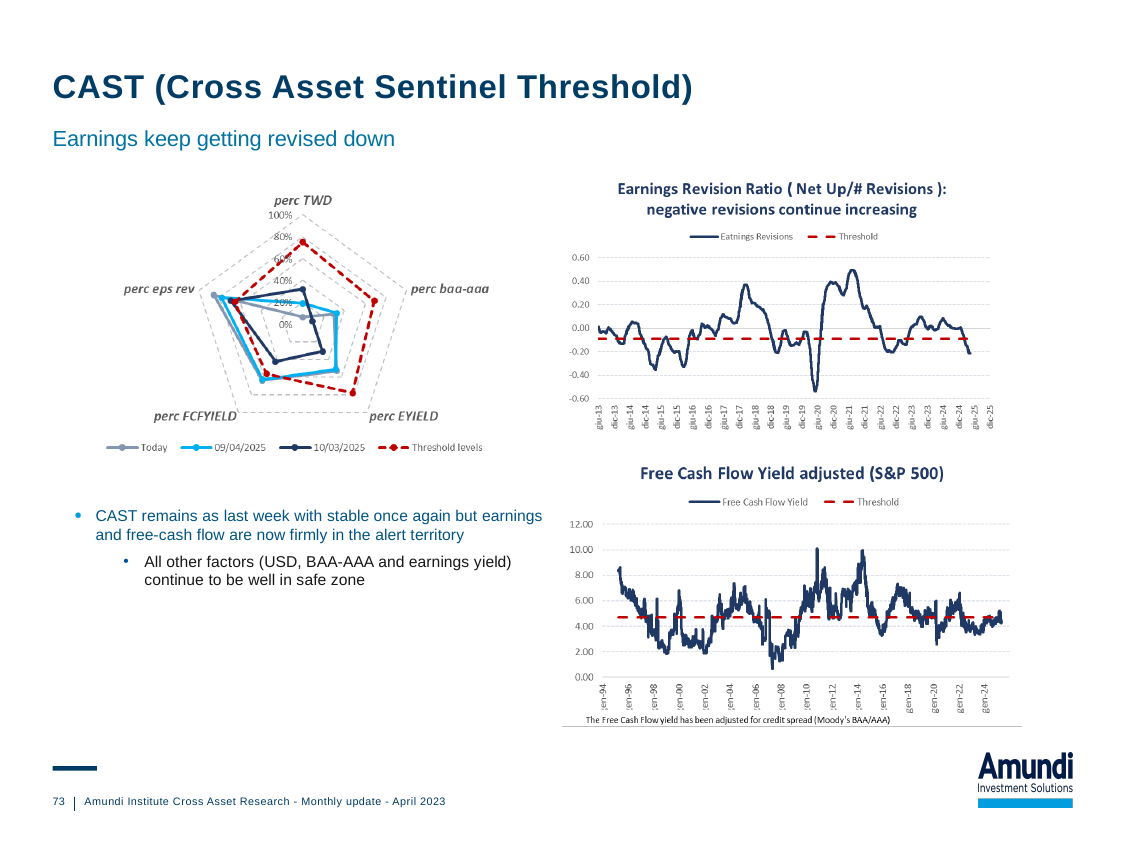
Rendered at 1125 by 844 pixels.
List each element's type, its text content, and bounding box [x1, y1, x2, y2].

title CAST (Cross Asset Sentinel Threshold) [52, 70, 1073, 119]
list Earnings keep getting revised down [52, 124, 1073, 163]
picture [562, 452, 1022, 727]
picture [562, 169, 1002, 436]
slide_number 73 [52, 794, 75, 817]
picture [978, 752, 1073, 798]
list CAST remains as last week with stable once again but earnings and free-cash flow are now firmly in the alert territory All other factors (USD, BAA-AAA and earnings yield) continue to be well in safe zone [73, 488, 543, 589]
picture [58, 172, 528, 459]
footer Amundi Institute Cross Asset Research - Monthly update - April 2023 [84, 794, 726, 817]
